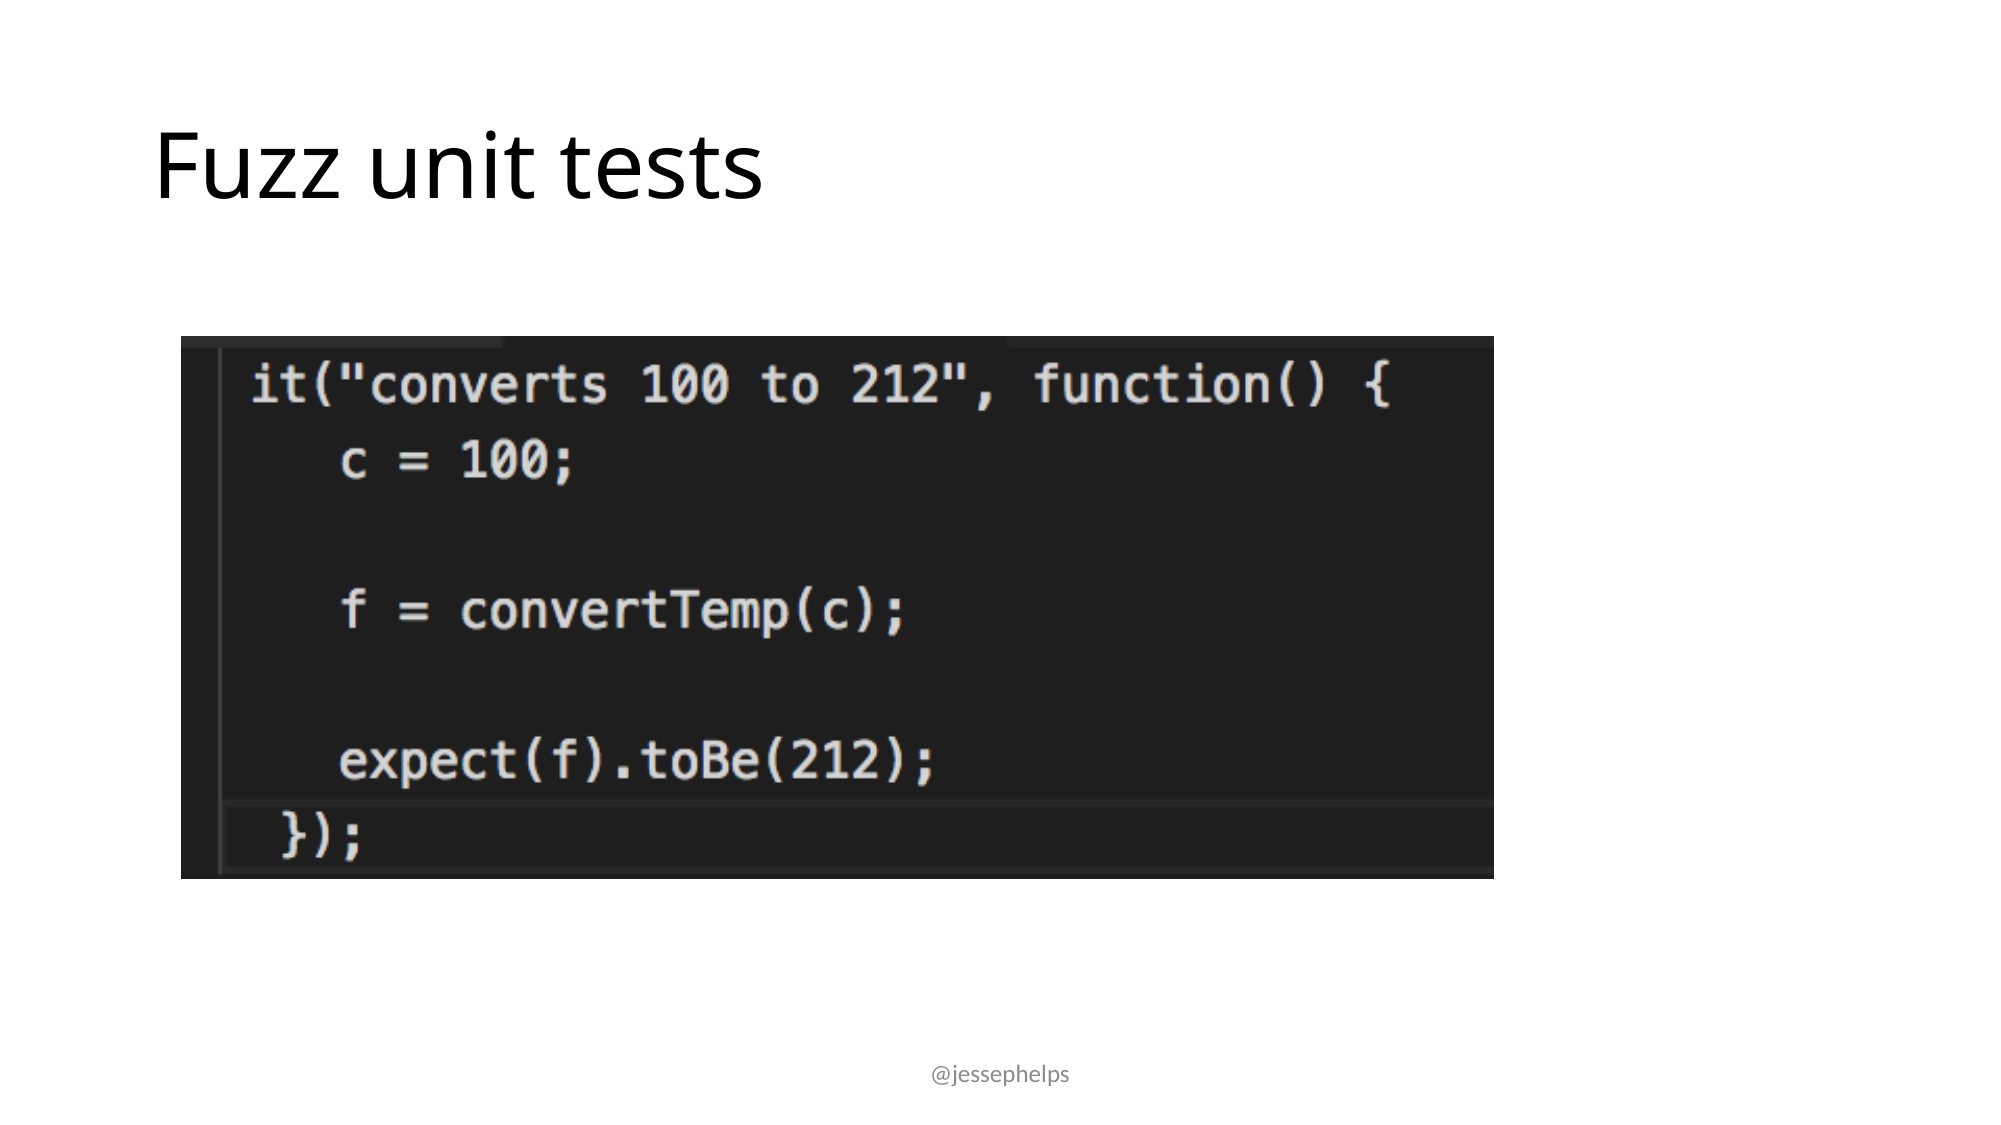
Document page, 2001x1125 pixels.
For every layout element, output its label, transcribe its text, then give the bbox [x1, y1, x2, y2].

picture [180, 336, 1494, 879]
title Fuzz unit tests [137, 59, 1863, 278]
footer @jessephelps [662, 1042, 1338, 1103]
